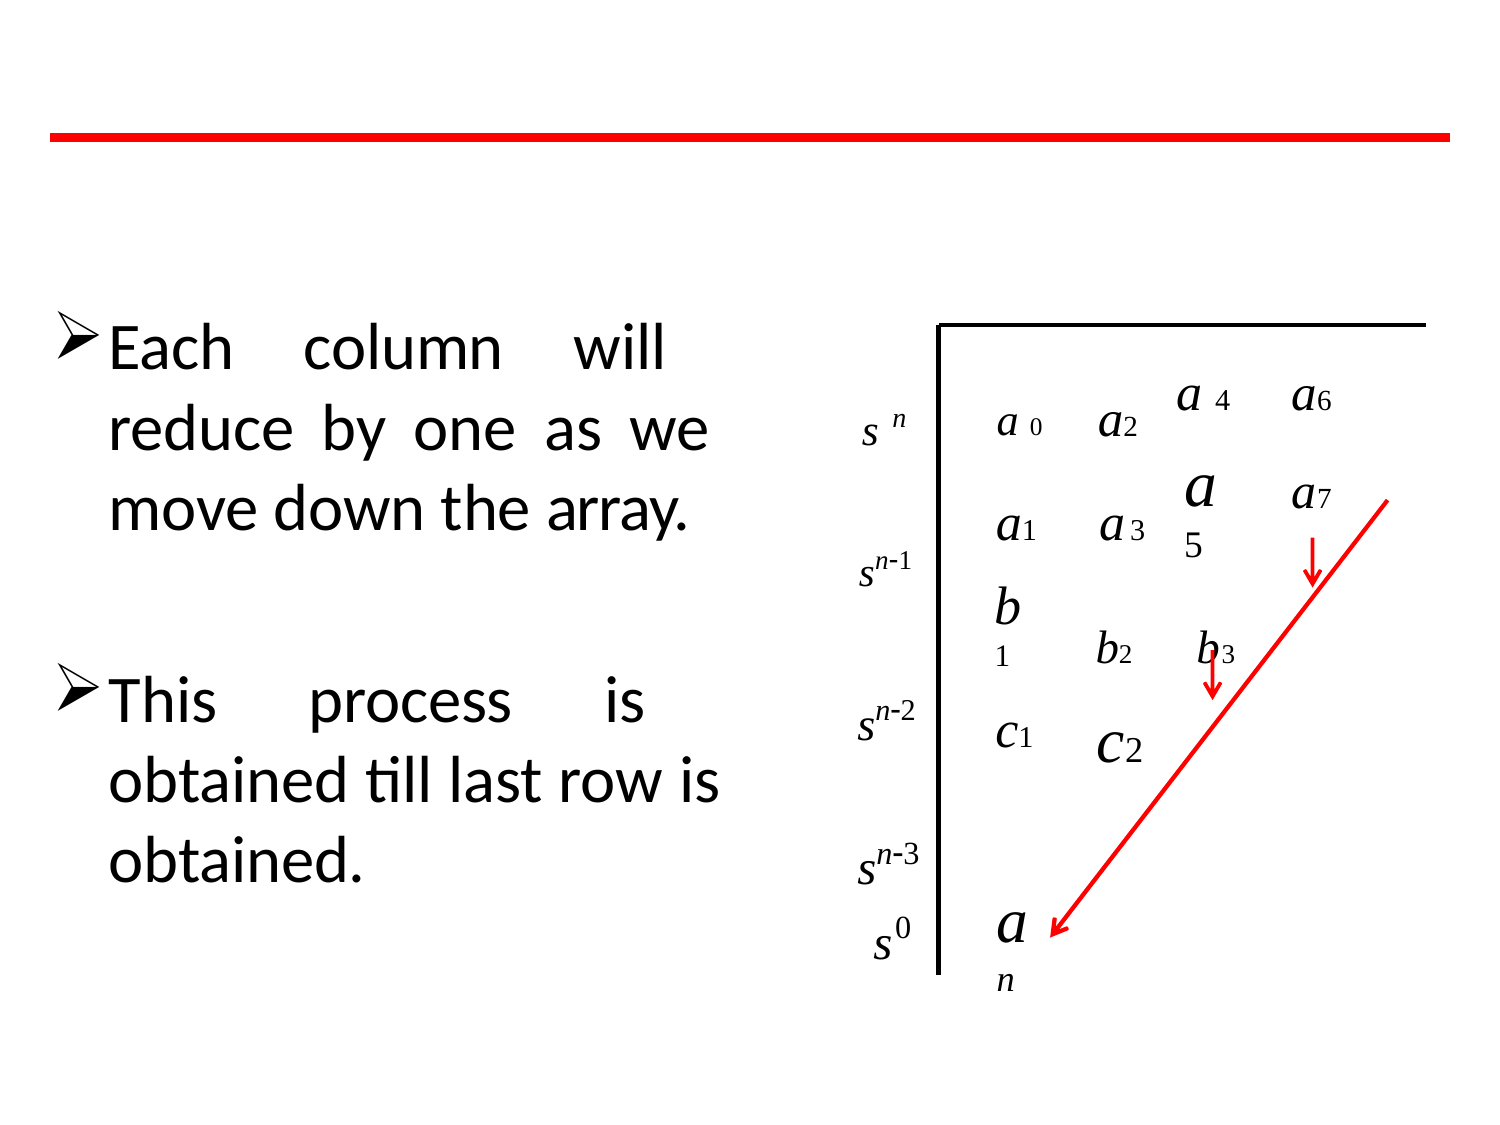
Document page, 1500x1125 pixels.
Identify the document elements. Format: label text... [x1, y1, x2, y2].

text_box an [994, 984, 1041, 999]
text_box s0 [867, 852, 922, 969]
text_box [936, 322, 1427, 976]
text_box Each column will reduce by one as we move down the array. [50, 301, 737, 544]
text_box sn sn1 sn2 sn3 [851, 350, 928, 895]
text_box This process is obtained till last row is obtained. [50, 653, 738, 896]
